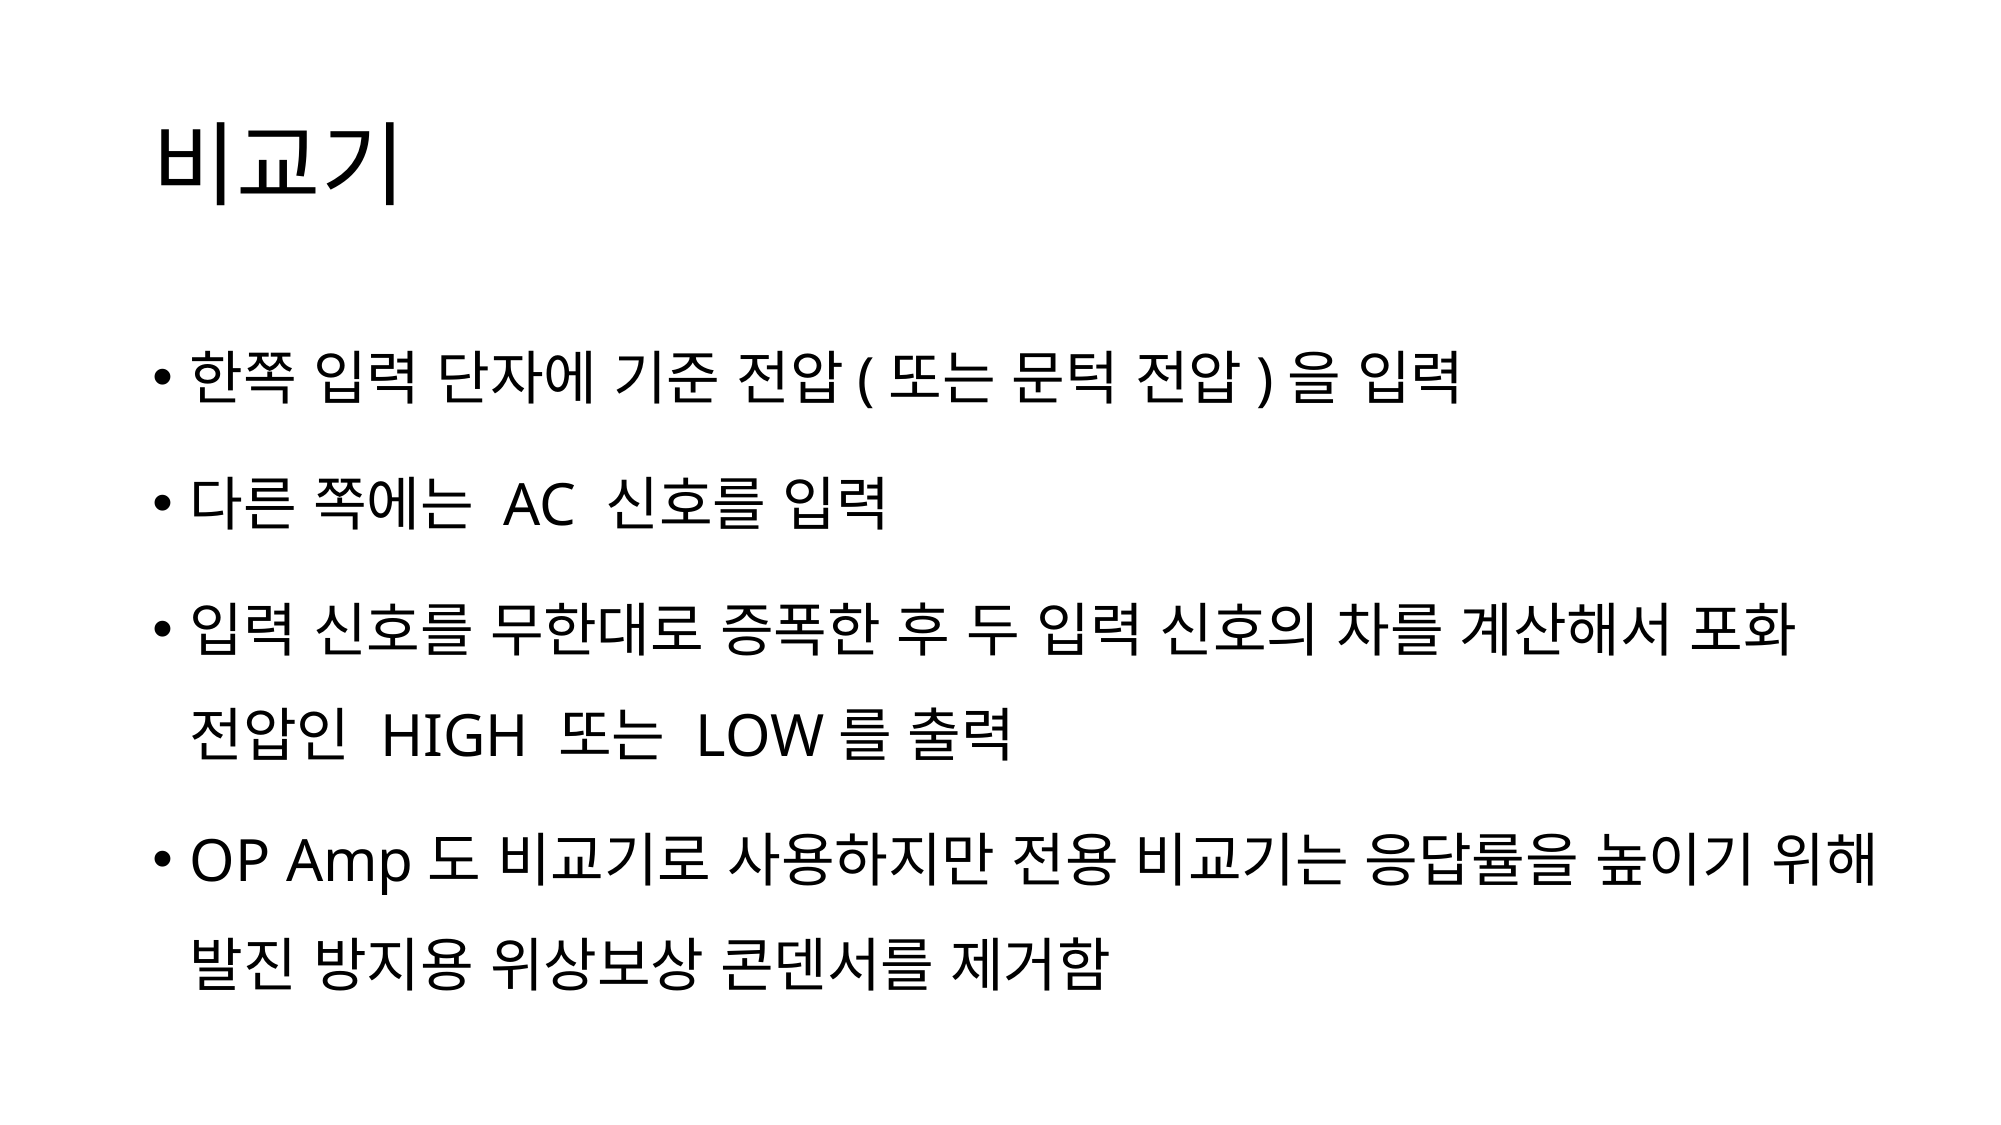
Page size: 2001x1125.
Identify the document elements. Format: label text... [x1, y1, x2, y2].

title 비교기 [137, 59, 1863, 278]
list 한쪽 입력 단자에 기준 전압(또는 문턱 전압)을 입력 다른 쪽에는 AC 신호를 입력 입력 신호를 무한대로 증폭한 후 두 입력 신호의 차를 계산해서 포화 전압인 HIGH 또는 LOW를 출력 OP Amp도 비교기로 사용하지만 전용 비교기는 응답률을 높이기 위해 발진 방지용 위상보상 콘덴서를 제거함 [137, 299, 1907, 1081]
